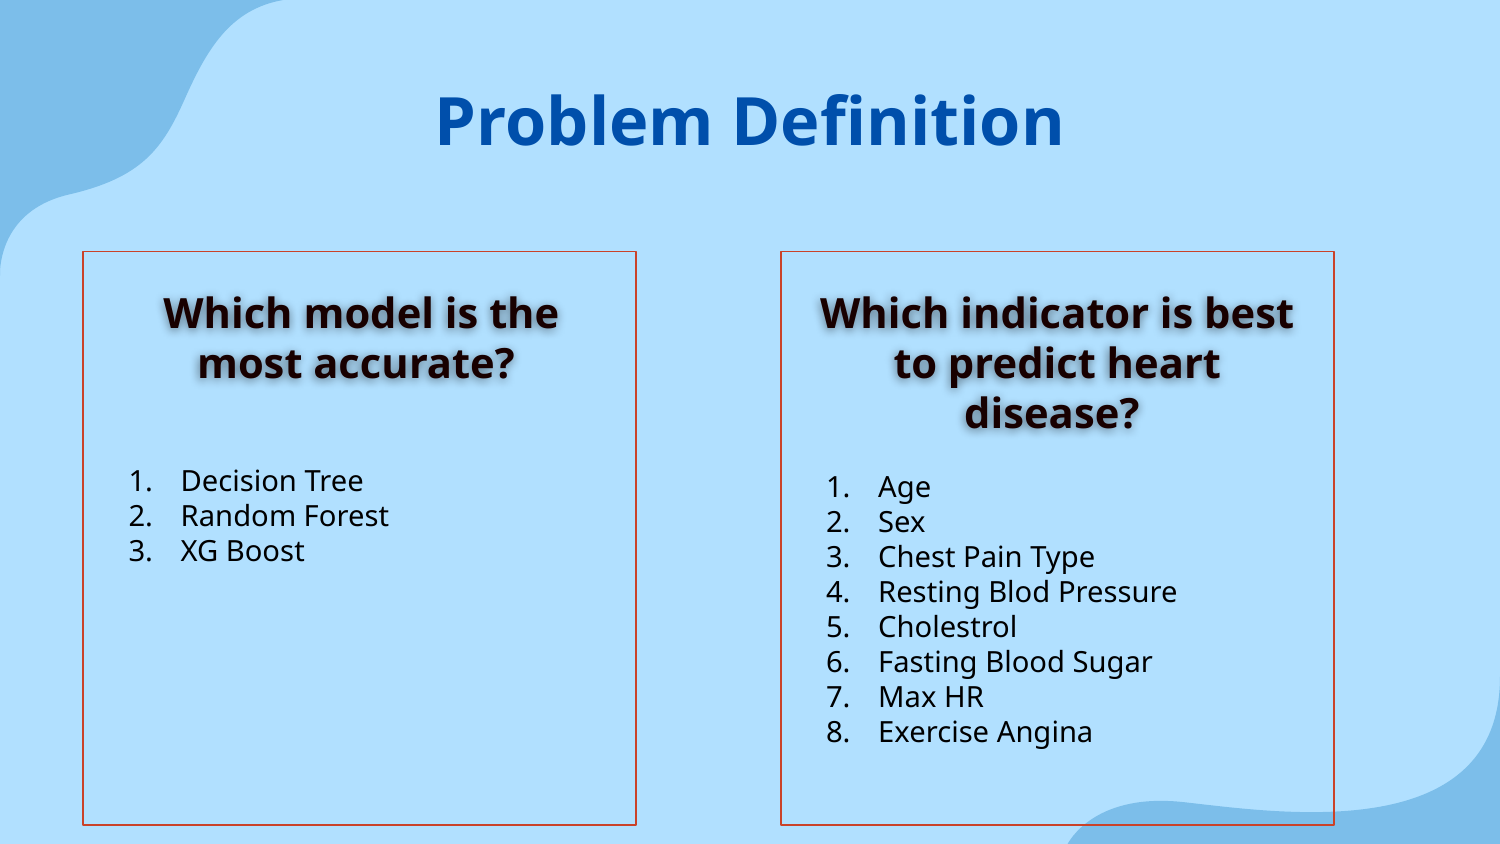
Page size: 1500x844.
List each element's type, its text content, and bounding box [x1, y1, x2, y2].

title Problem Definition [118, 63, 1382, 161]
text_box [83, 251, 636, 825]
text_box Which indicator is best to predict heart disease? [797, 272, 1318, 453]
text_box Which model is the most accurate? [101, 272, 622, 403]
text_box Age Sex Chest Pain Type Resting Blod Pressure Cholestrol Fasting Blood Sugar Max HR Exercise Angina [788, 453, 1294, 764]
text_box [780, 251, 1334, 825]
